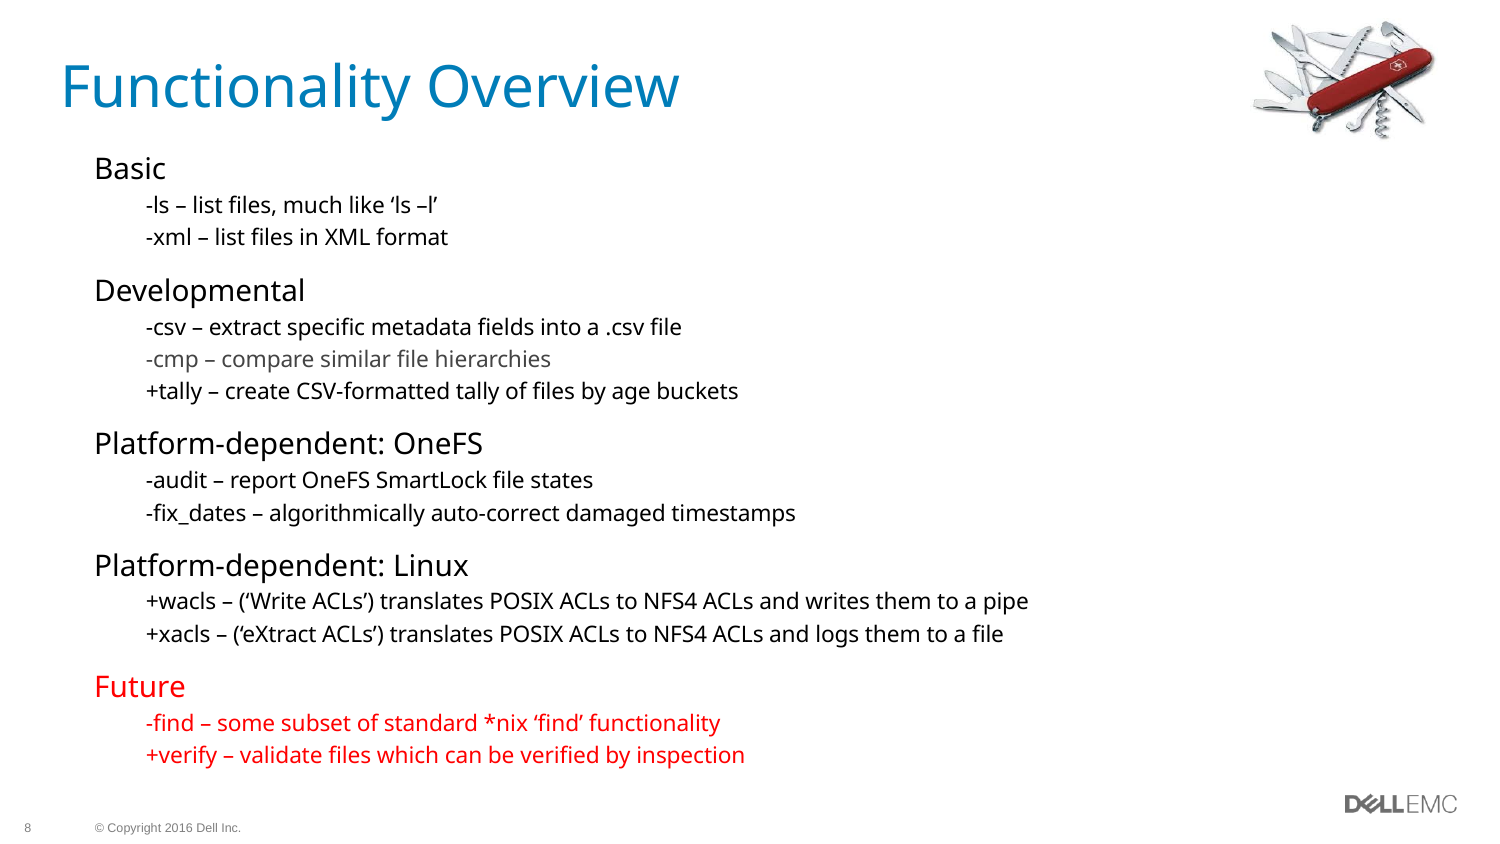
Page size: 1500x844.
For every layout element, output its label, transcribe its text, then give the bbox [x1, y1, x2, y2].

title Functionality Overview [60, 24, 1244, 139]
list Basic -ls – list files, much like ‘ls –l’ -xml – list files in XML format Developmental -csv – extract specific metadata fields into a .csv file -cmp – compare similar file hierarchies +tally – create CSV-formatted tally of files by age buckets Platform-dependent: OneFS -audit – report OneFS SmartLock file states -fix_dates – algorithmically auto-correct damaged timestamps Platform-dependent: Linux +wacls – (‘Write ACLs’) translates POSIX ACLs to NFS4 ACLs and writes them to a pipe +xacls – (‘eXtract ACLs’) translates POSIX ACLs to NFS4 ACLs and logs them to a file Future -find – some subset of standard *nix ‘find’ functionality +verify – validate files which can be verified by inspection [60, 150, 1440, 774]
picture [1345, 793, 1457, 814]
picture [1249, 18, 1438, 144]
